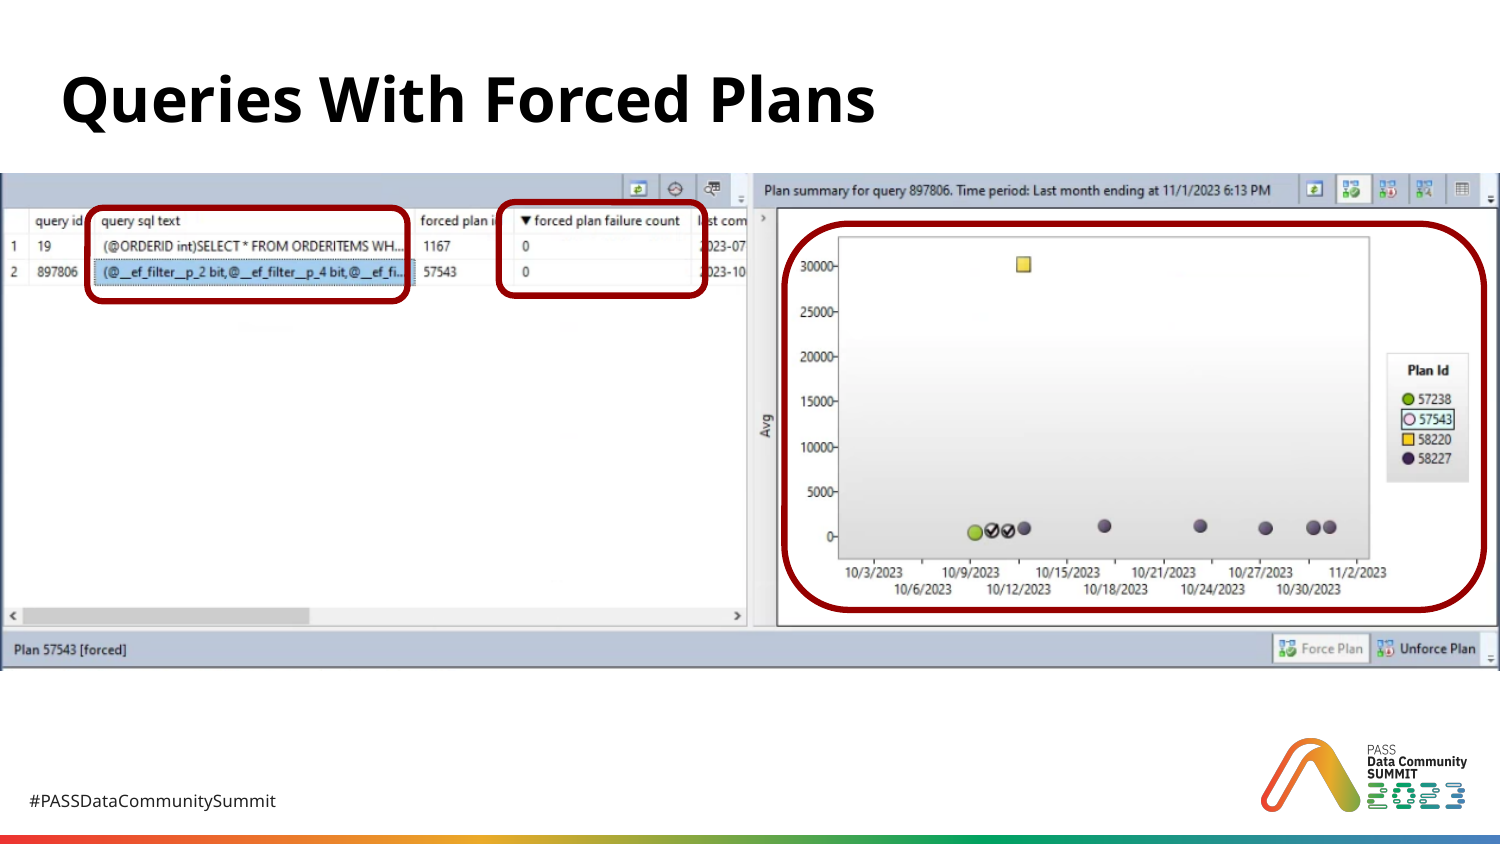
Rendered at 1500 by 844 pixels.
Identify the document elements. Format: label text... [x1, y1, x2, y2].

picture [0, 835, 1500, 844]
title Queries With Forced Plans [45, 60, 1205, 173]
picture [1261, 738, 1467, 812]
picture [0, 173, 1500, 671]
